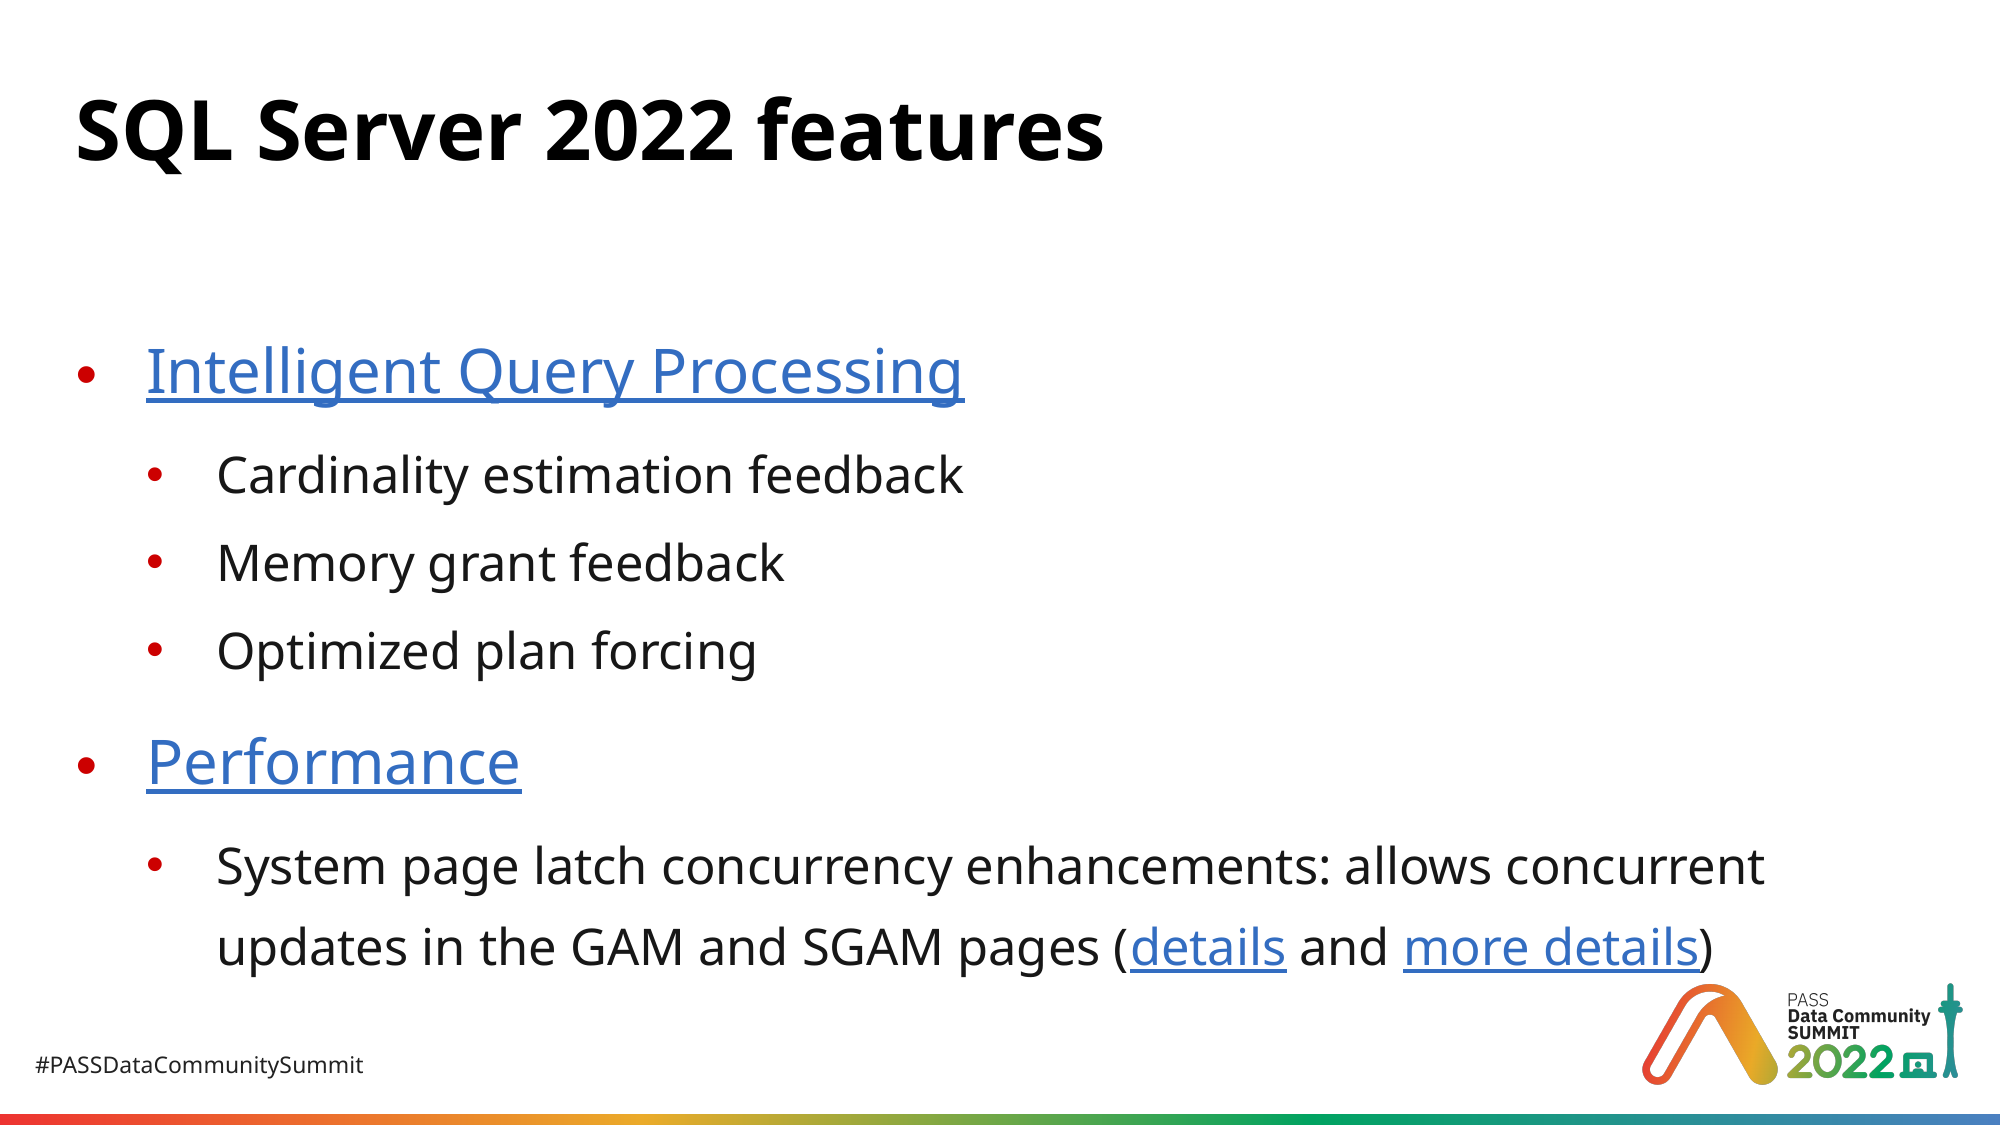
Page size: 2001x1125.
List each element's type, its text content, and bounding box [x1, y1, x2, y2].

title SQL Server 2022 features [60, 80, 1606, 299]
picture [0, 1114, 2000, 1125]
list Intelligent Query Processing Cardinality estimation feedback Memory grant feedback Optimized plan forcing Performance System page latch concurrency enhancements: allows concurrent updates in the GAM and SGAM pages (details and more details) [60, 299, 1786, 1014]
picture [1642, 983, 1963, 1085]
